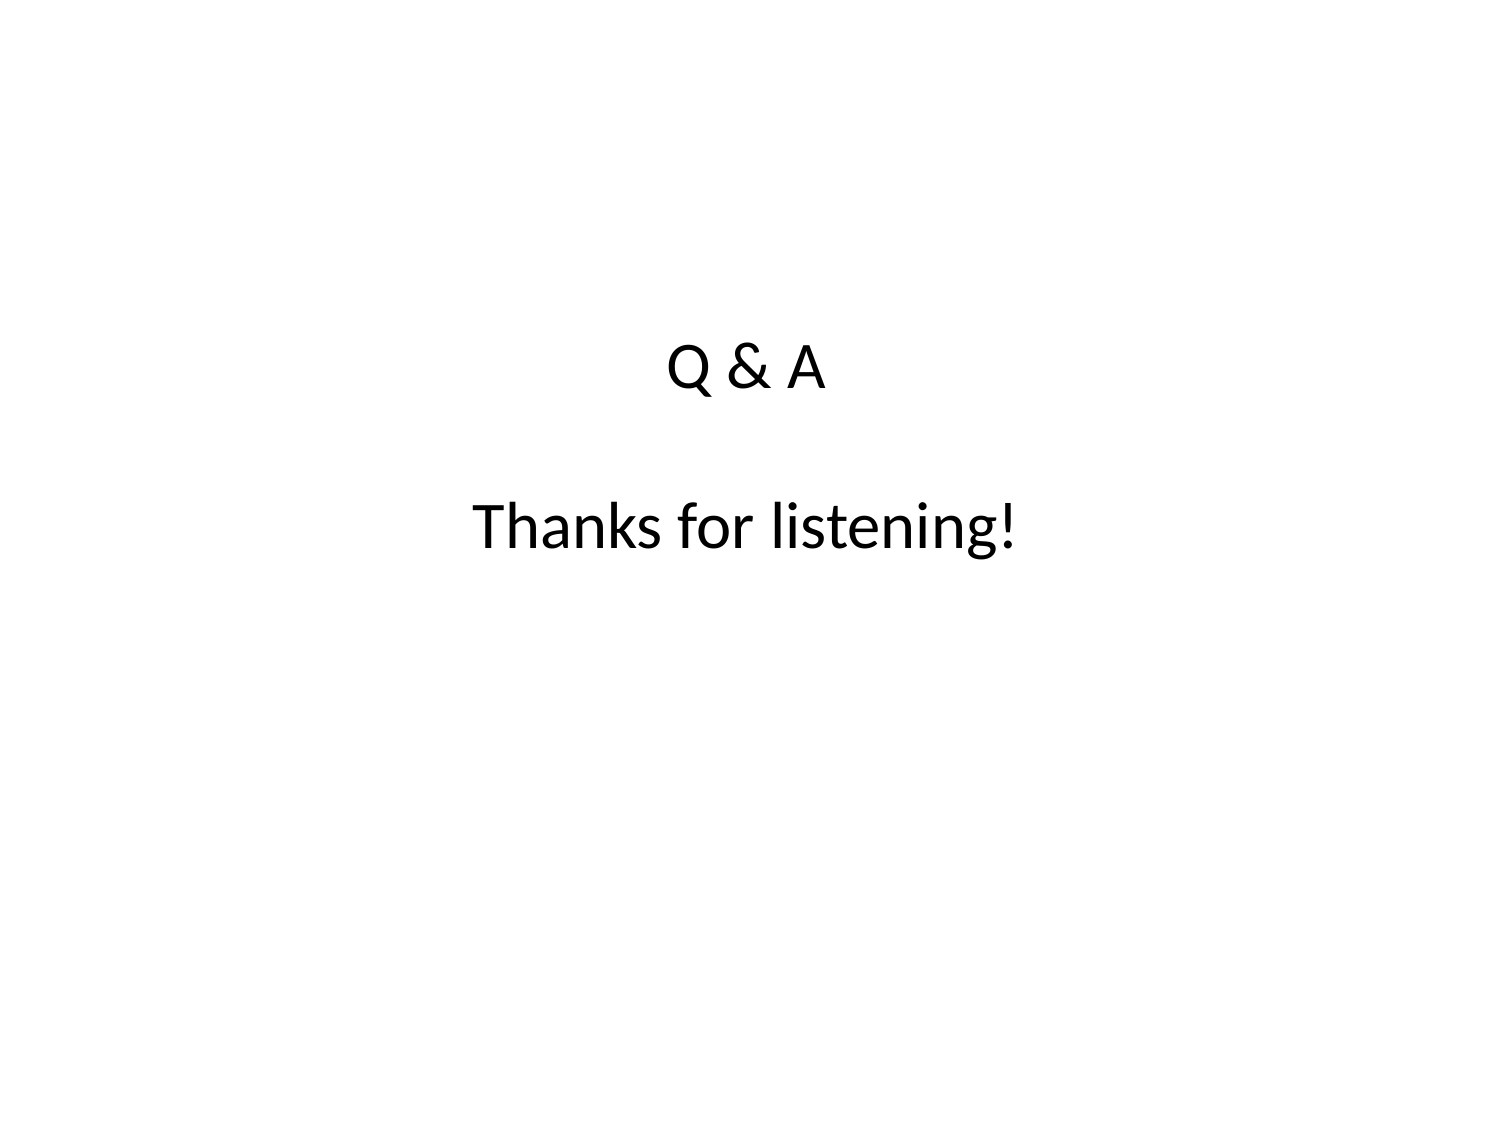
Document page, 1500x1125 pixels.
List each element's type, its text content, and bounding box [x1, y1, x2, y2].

text_box Q & A Thanks for listening! [457, 314, 1035, 569]
